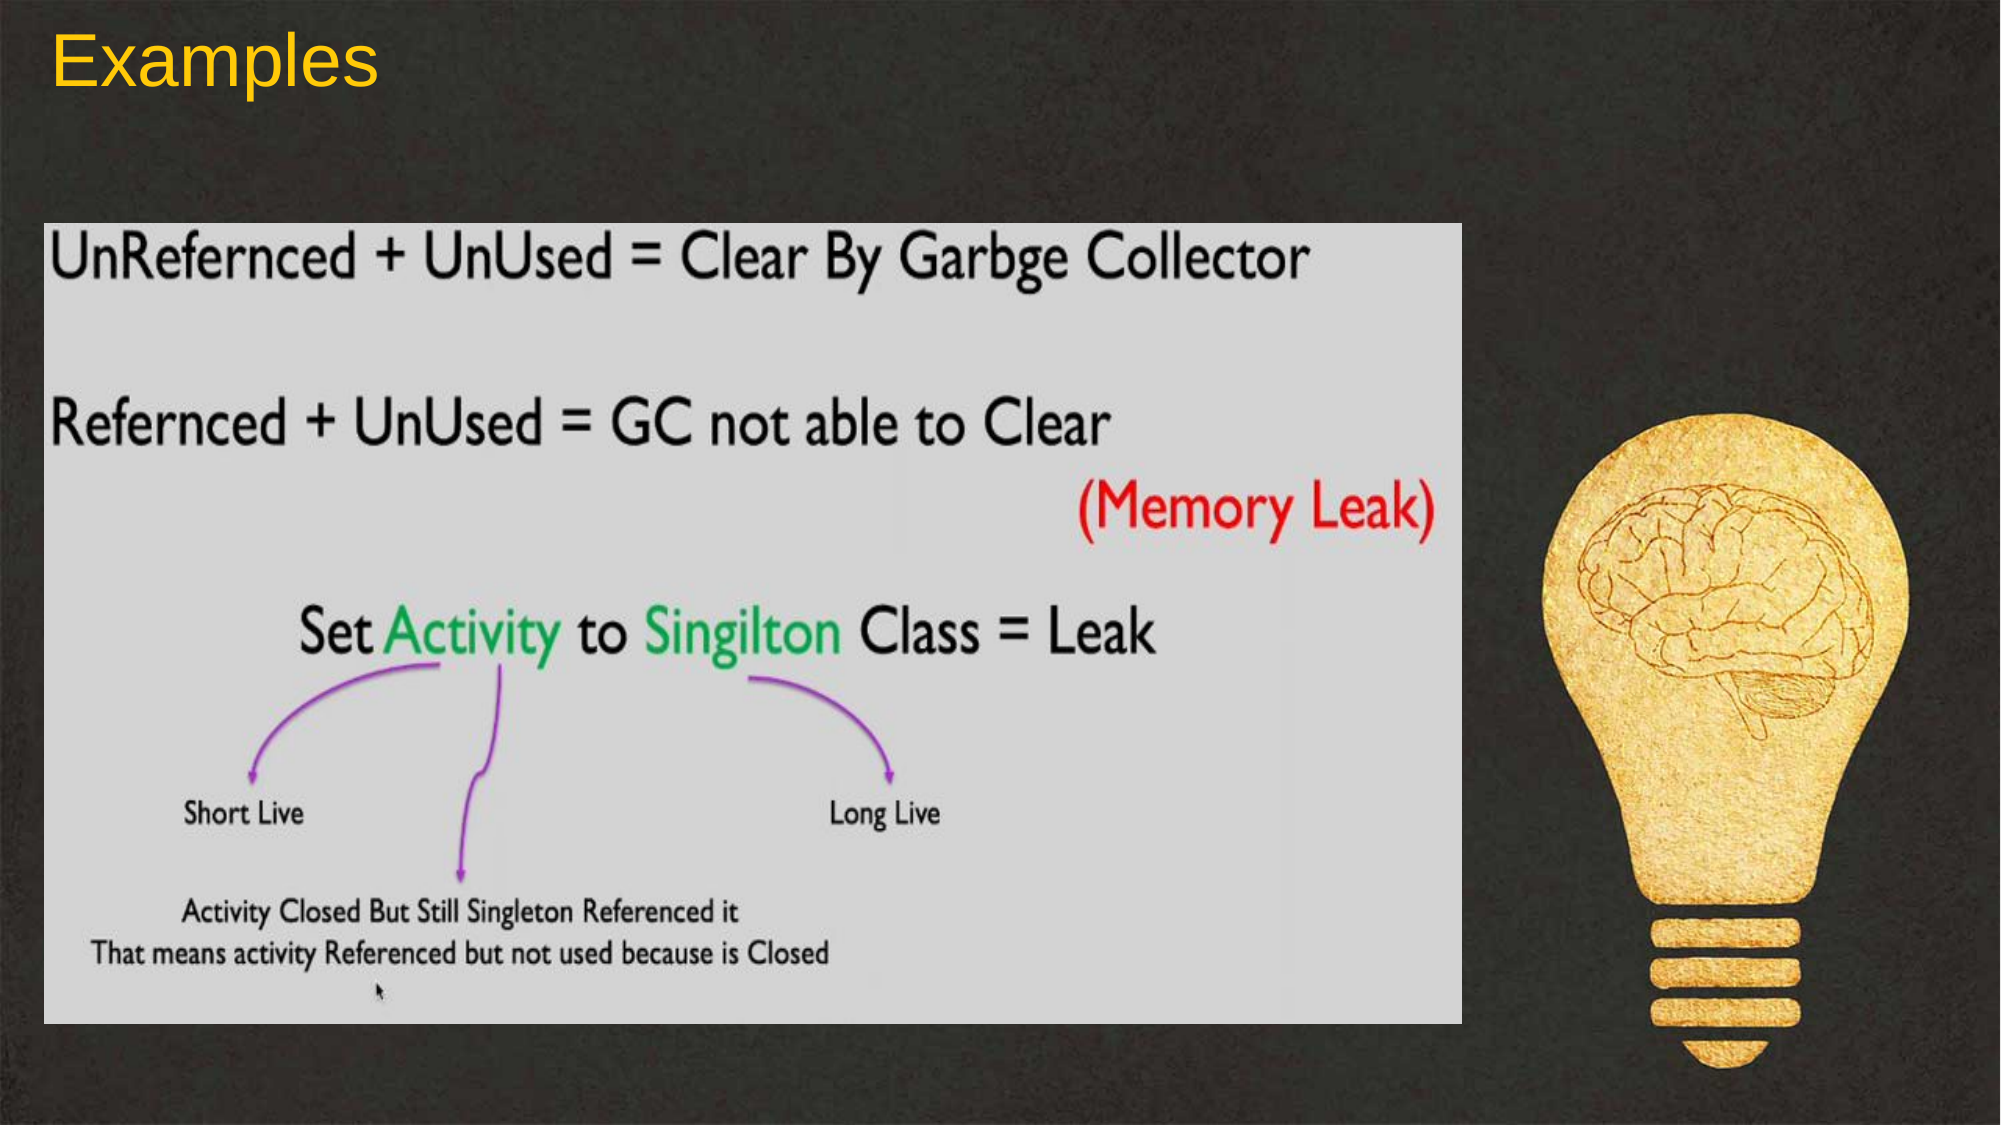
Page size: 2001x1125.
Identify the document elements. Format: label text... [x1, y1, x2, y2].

picture [0, 0, 2001, 1125]
text_box Examples [35, 3, 506, 109]
